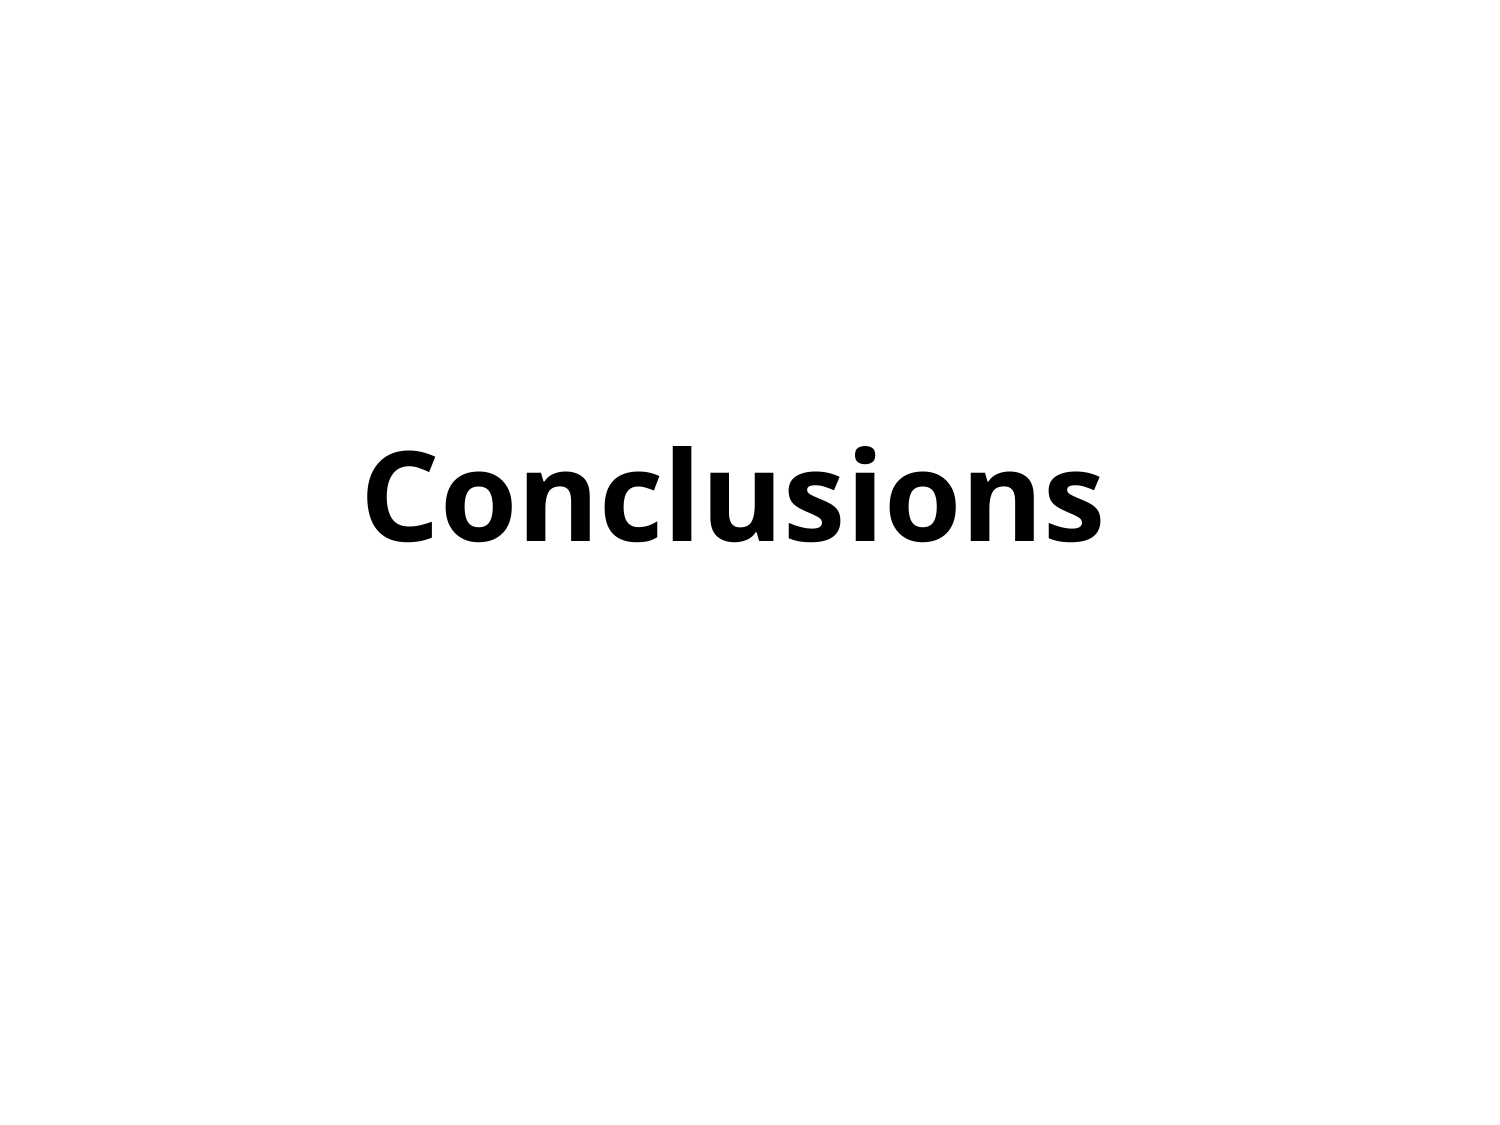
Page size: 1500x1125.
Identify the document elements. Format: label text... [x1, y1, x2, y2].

title Conclusions [112, 184, 1388, 576]
